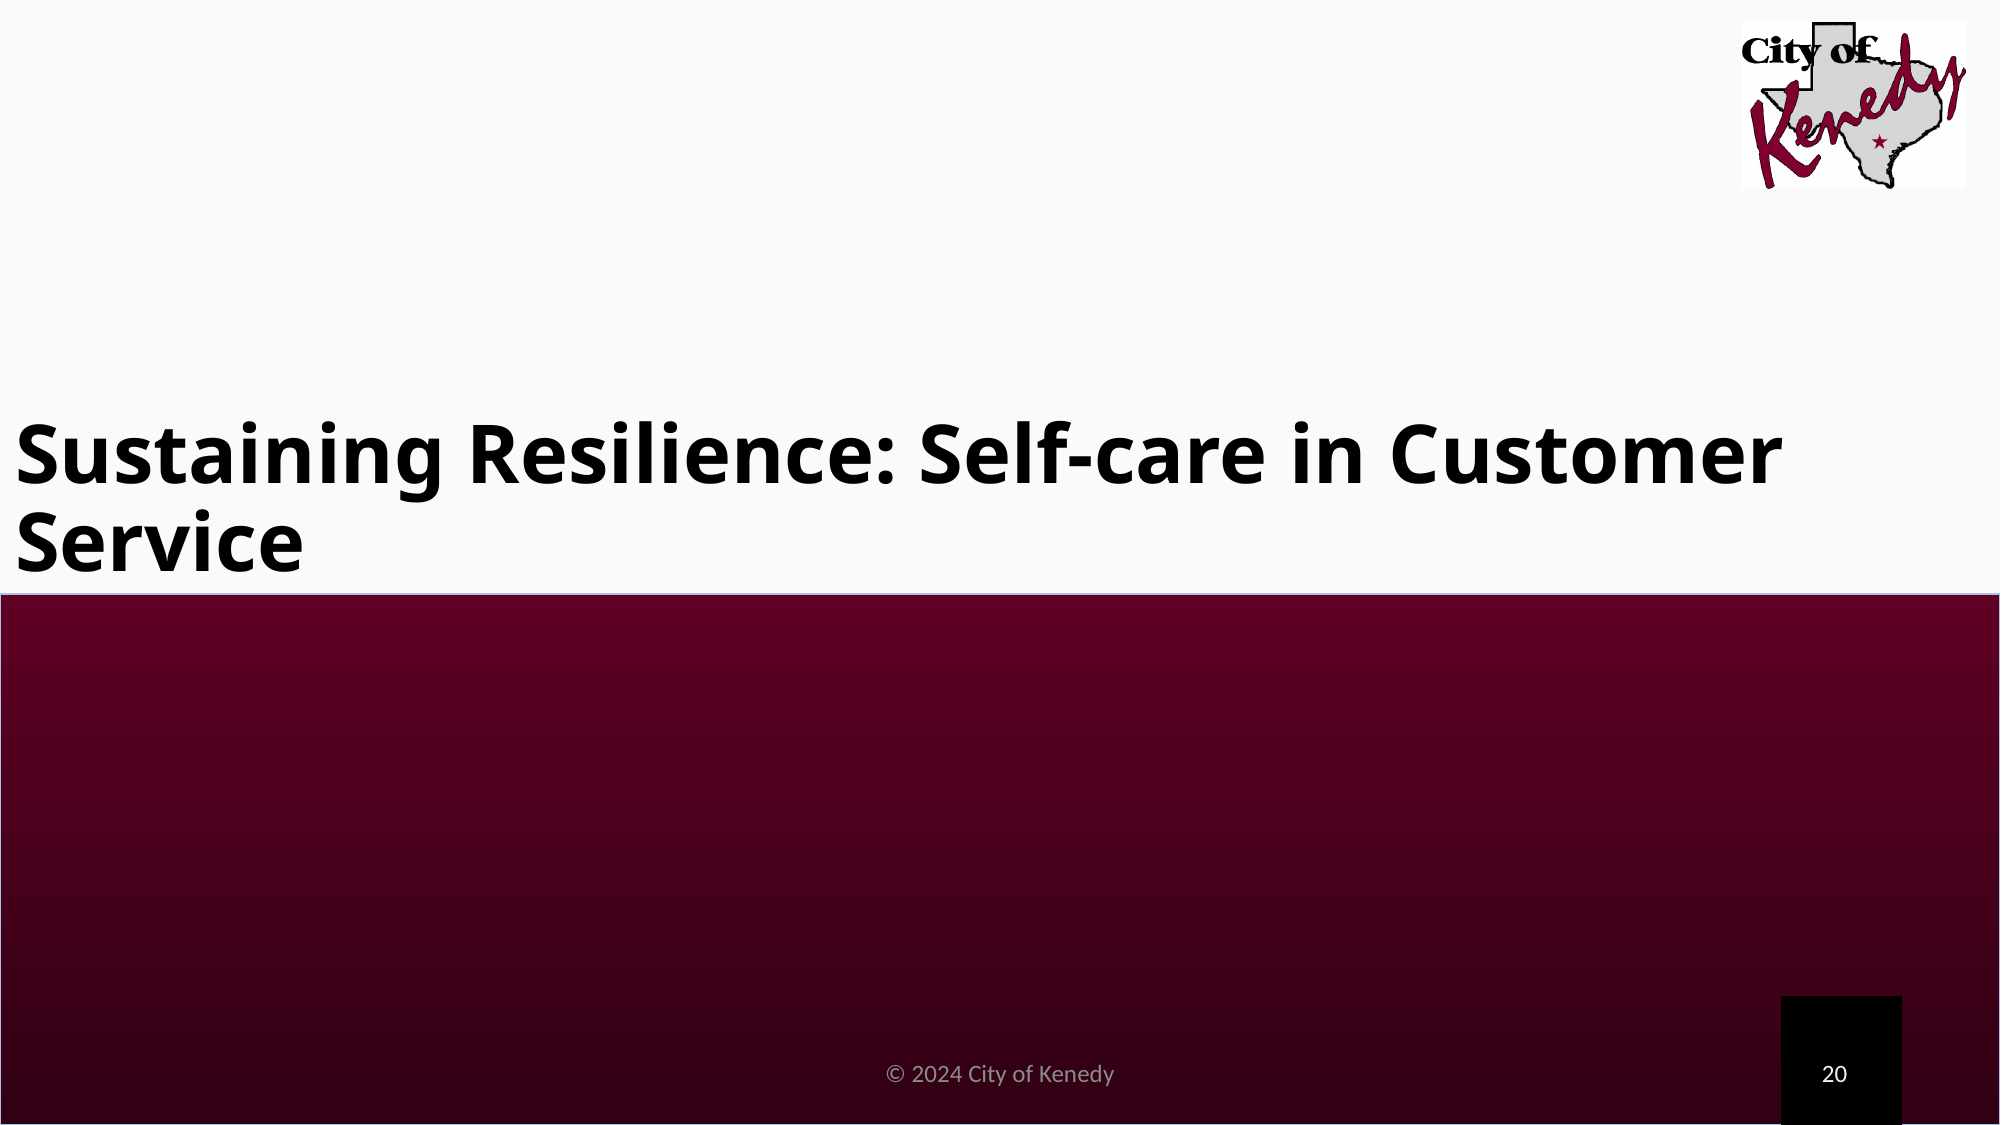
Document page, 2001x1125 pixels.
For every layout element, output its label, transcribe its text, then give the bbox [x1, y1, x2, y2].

footer © 2024 City of Kenedy [662, 1042, 1338, 1103]
title Sustaining Resilience: Self-care in Customer Service [0, 392, 2000, 610]
text_box [0, 610, 2000, 1125]
slide_number 20 [1412, 1042, 1863, 1103]
text_box [1781, 996, 1902, 1125]
picture [1741, 22, 1966, 189]
